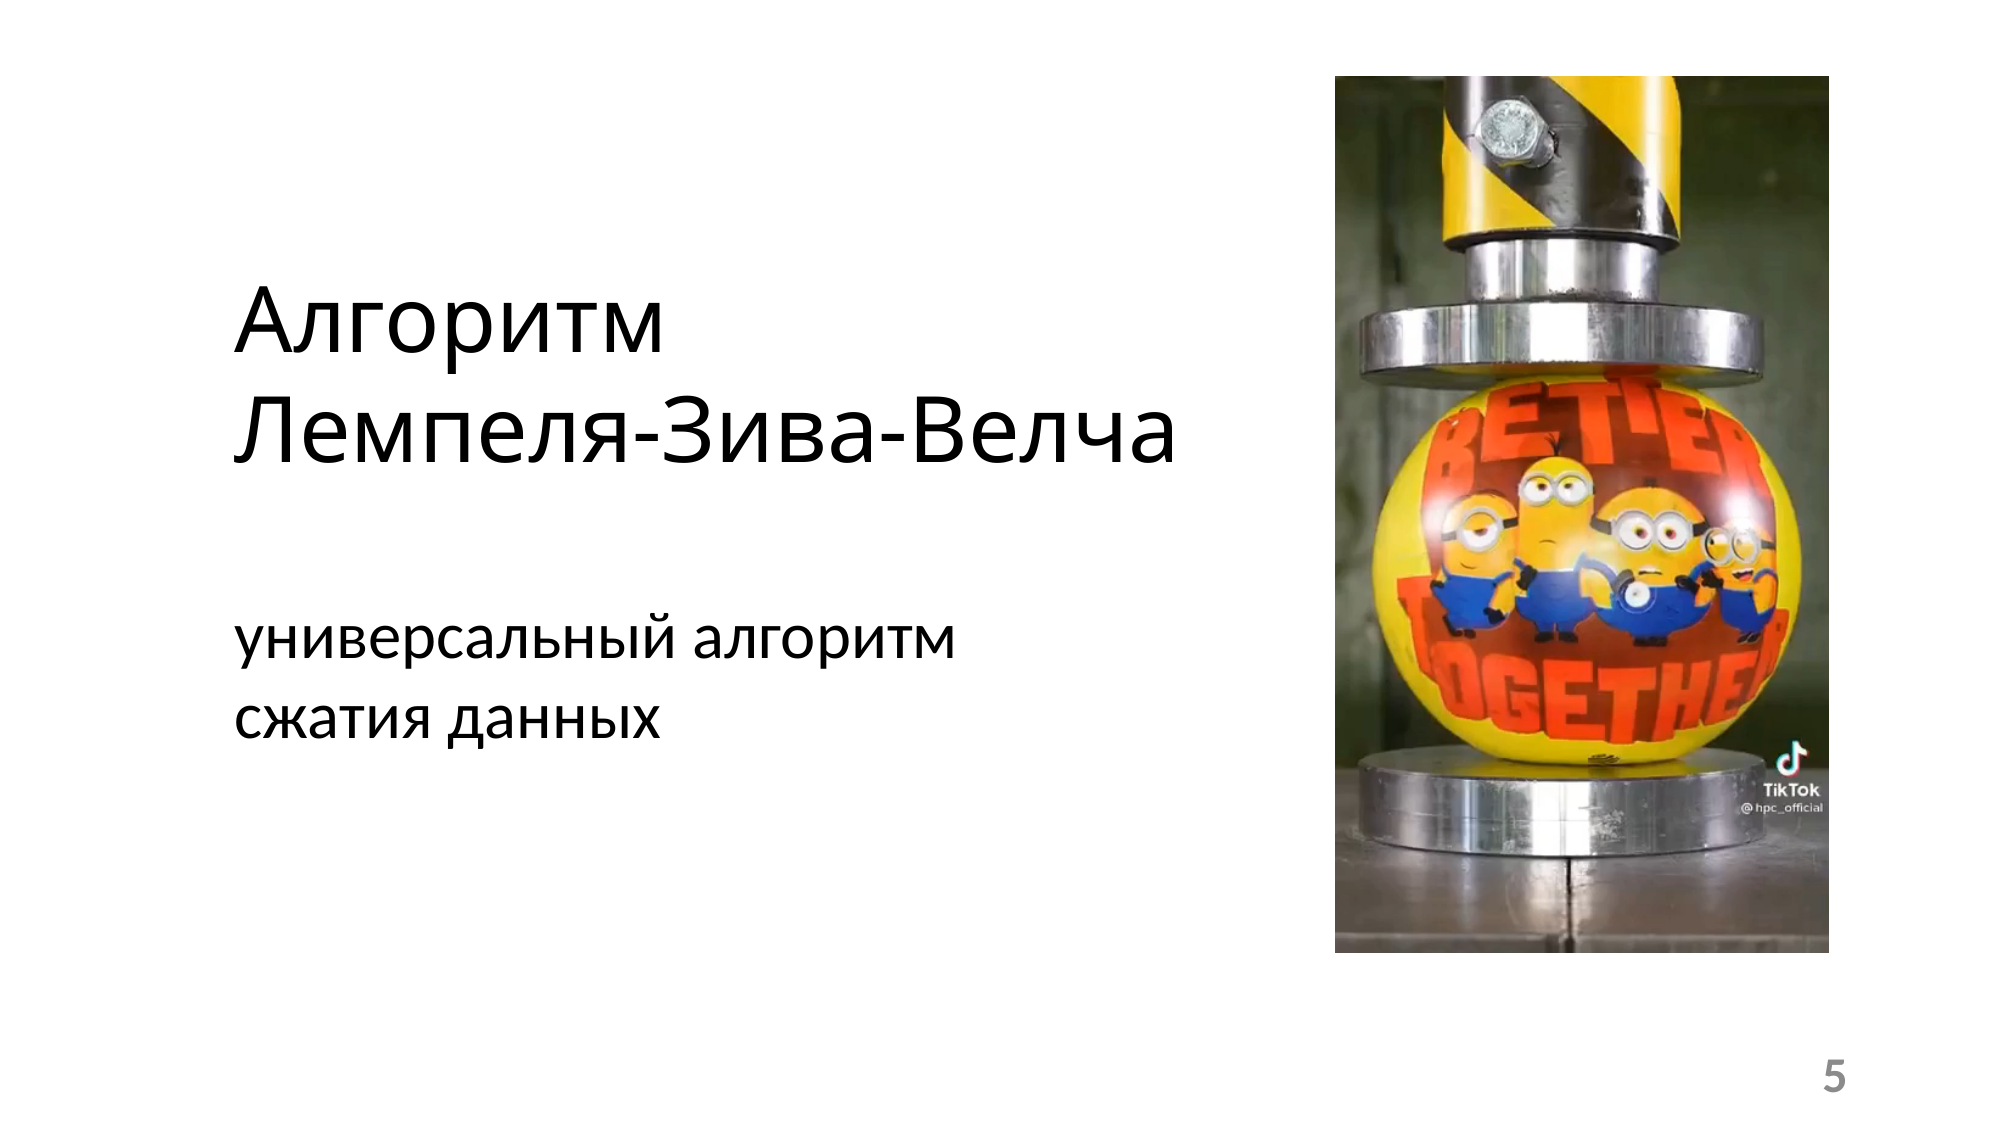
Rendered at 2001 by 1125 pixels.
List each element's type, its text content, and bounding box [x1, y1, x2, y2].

text_box Алгоритм Лемпеля-Зива-Велча [219, 253, 1220, 488]
text_box универсальный алгоритм сжатия данных [219, 584, 1029, 830]
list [1334, 75, 1830, 954]
slide_number 5 [1412, 1042, 1863, 1103]
